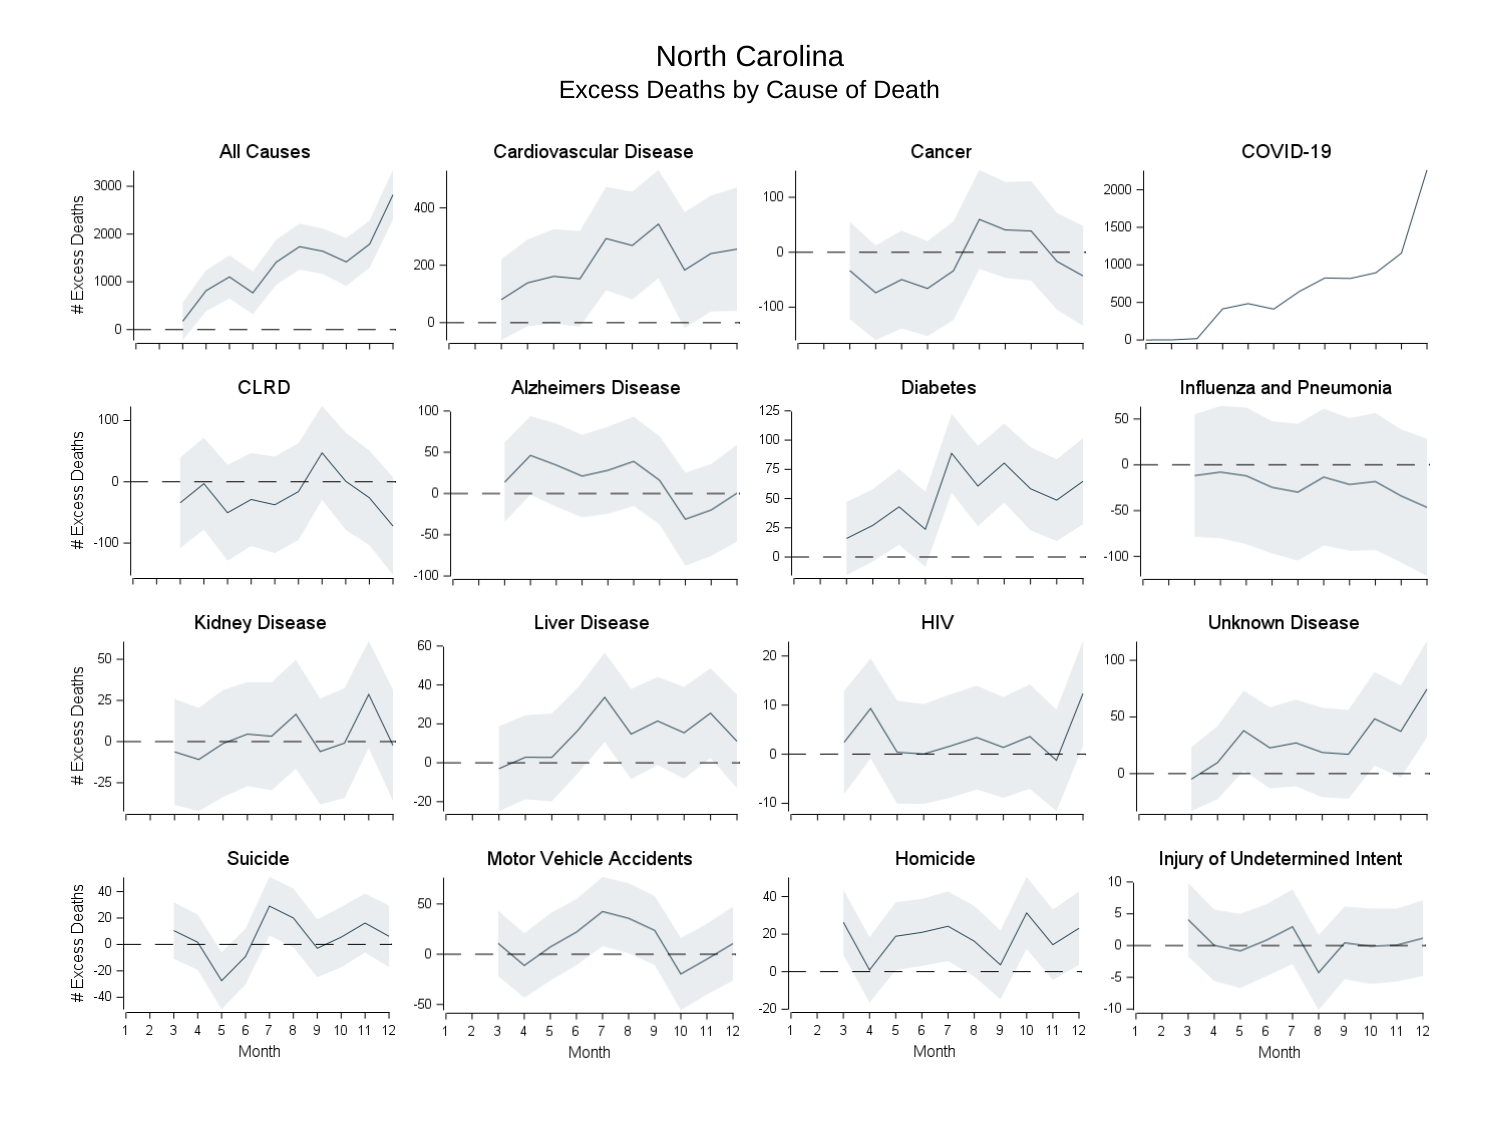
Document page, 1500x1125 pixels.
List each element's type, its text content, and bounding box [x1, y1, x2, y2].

picture [408, 607, 747, 833]
picture [753, 136, 1092, 362]
picture [63, 372, 402, 598]
picture [63, 136, 402, 362]
picture [408, 136, 747, 363]
picture [408, 842, 747, 1069]
picture [1098, 842, 1437, 1069]
picture [753, 372, 1092, 598]
picture [63, 607, 402, 833]
title North Carolina [37, 37, 1463, 73]
picture [1098, 607, 1437, 833]
picture [1098, 371, 1437, 598]
picture [753, 842, 1092, 1069]
picture [408, 371, 747, 598]
title Excess Deaths by Cause of Death [37, 73, 1463, 104]
picture [1098, 136, 1437, 363]
picture [63, 842, 402, 1069]
picture [753, 607, 1092, 833]
